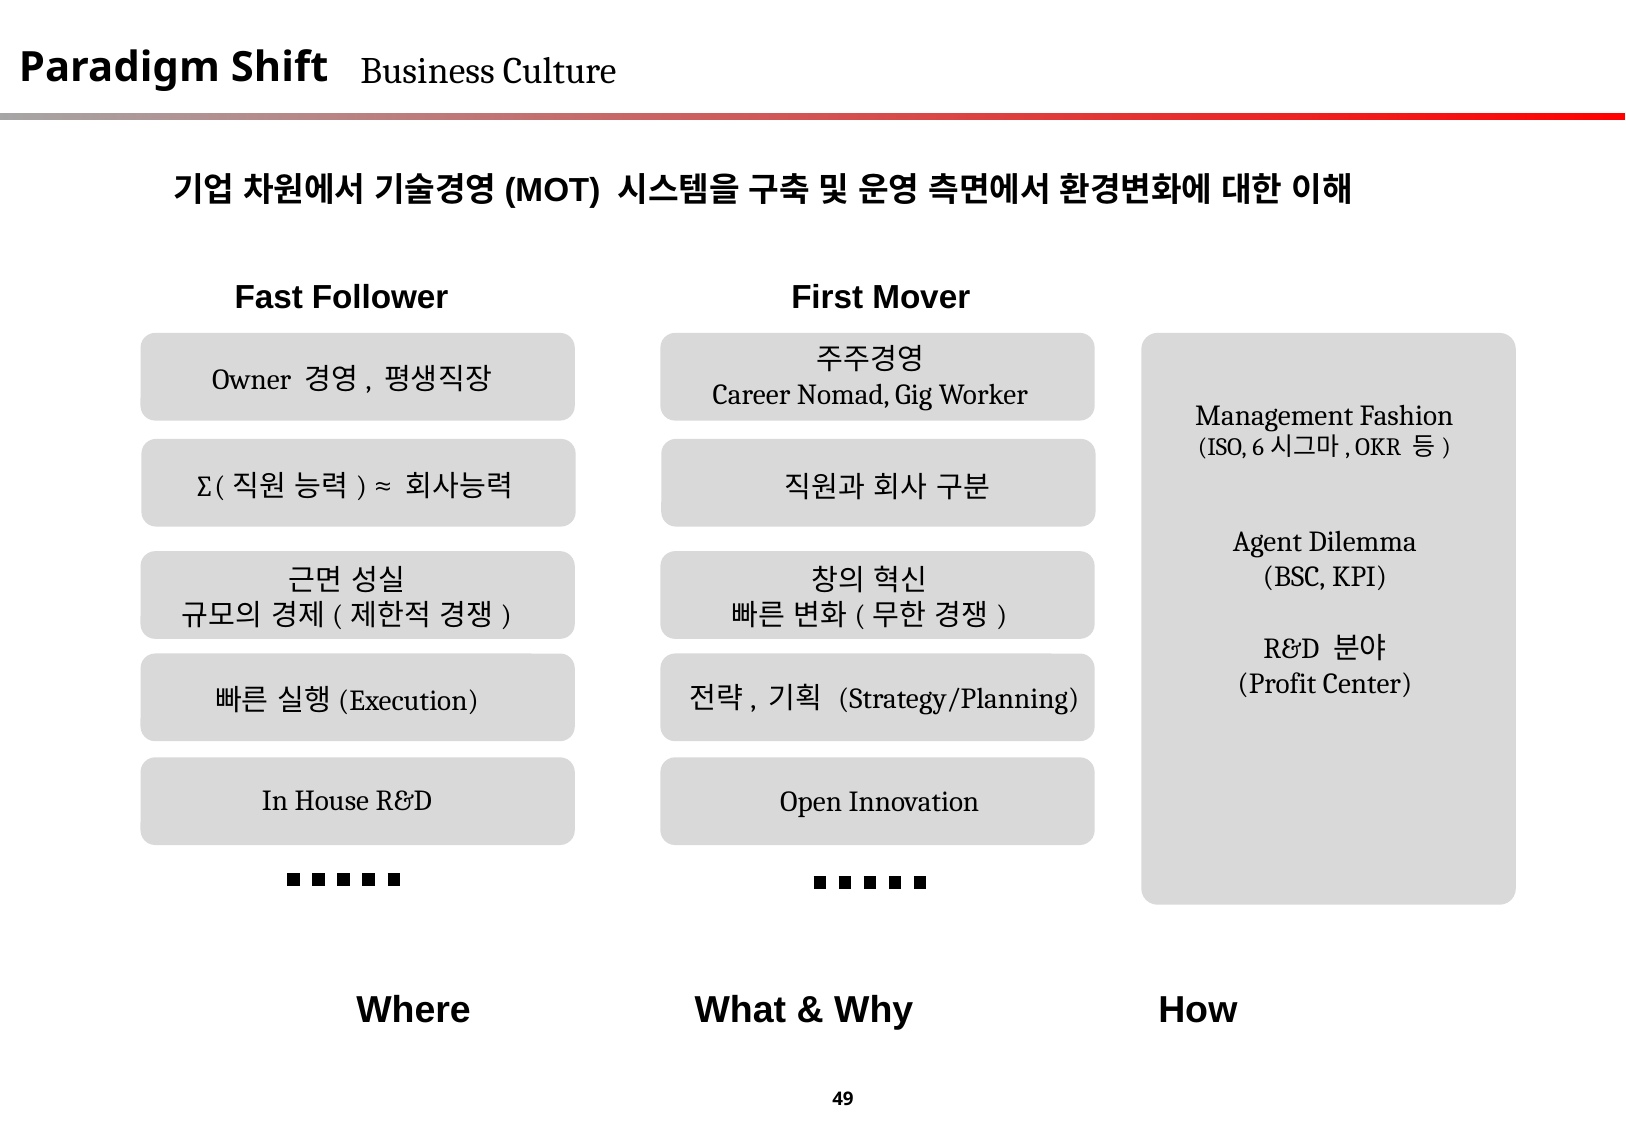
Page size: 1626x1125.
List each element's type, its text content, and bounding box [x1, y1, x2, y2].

text_box Where [341, 977, 486, 1037]
text_box [658, 330, 1097, 423]
text_box Owner 경영, 평생직장 [197, 353, 507, 403]
text_box 전략, 기획 (Strategy/Planning) [674, 671, 1095, 722]
text_box [658, 549, 1097, 641]
text_box 빠른 실행(Execution) [200, 673, 494, 724]
text_box 창의 혁신 빠른 변화(무한 경쟁) [716, 553, 1023, 639]
text_box Management Fashion (ISO, 6시그마, OKR 등) [1180, 388, 1469, 469]
text_box What & Why [679, 977, 929, 1037]
text_box [138, 651, 577, 744]
text_box Paradigm Shift [3, 32, 344, 97]
text_box [139, 436, 578, 529]
text_box 근면 성실 규모의 경제(제한적 경쟁) [167, 553, 527, 639]
slide_number 49 [813, 1080, 869, 1119]
text_box In House R&D [246, 773, 447, 824]
text_box R&D 분야 (Profit Center) [1222, 621, 1428, 707]
text_box 기업 차원에서 기술경영(MOT) 시스템을 구축 및 운영 측면에서 환경변화에 대한 이해 [158, 160, 1486, 216]
text_box Agent Dilemma (BSC, KPI) [1218, 514, 1433, 600]
text_box [659, 436, 1098, 529]
text_box Business Culture [345, 38, 632, 99]
text_box [138, 755, 577, 848]
text_box How [1143, 977, 1253, 1037]
text_box [138, 549, 577, 641]
text_box First Mover [776, 268, 986, 323]
text_box 직원과 회사 구분 [769, 460, 1005, 511]
text_box 주주경영 Career Nomad, Gig Worker [697, 332, 1043, 418]
text_box Fast Follower [219, 268, 464, 323]
text_box [658, 651, 1097, 744]
text_box [138, 330, 577, 423]
text_box Open Innovation [765, 774, 995, 825]
text_box [658, 755, 1097, 848]
text_box ∑(직원 능력) ≈ 회사능력 [178, 455, 529, 511]
text_box [1139, 330, 1518, 907]
